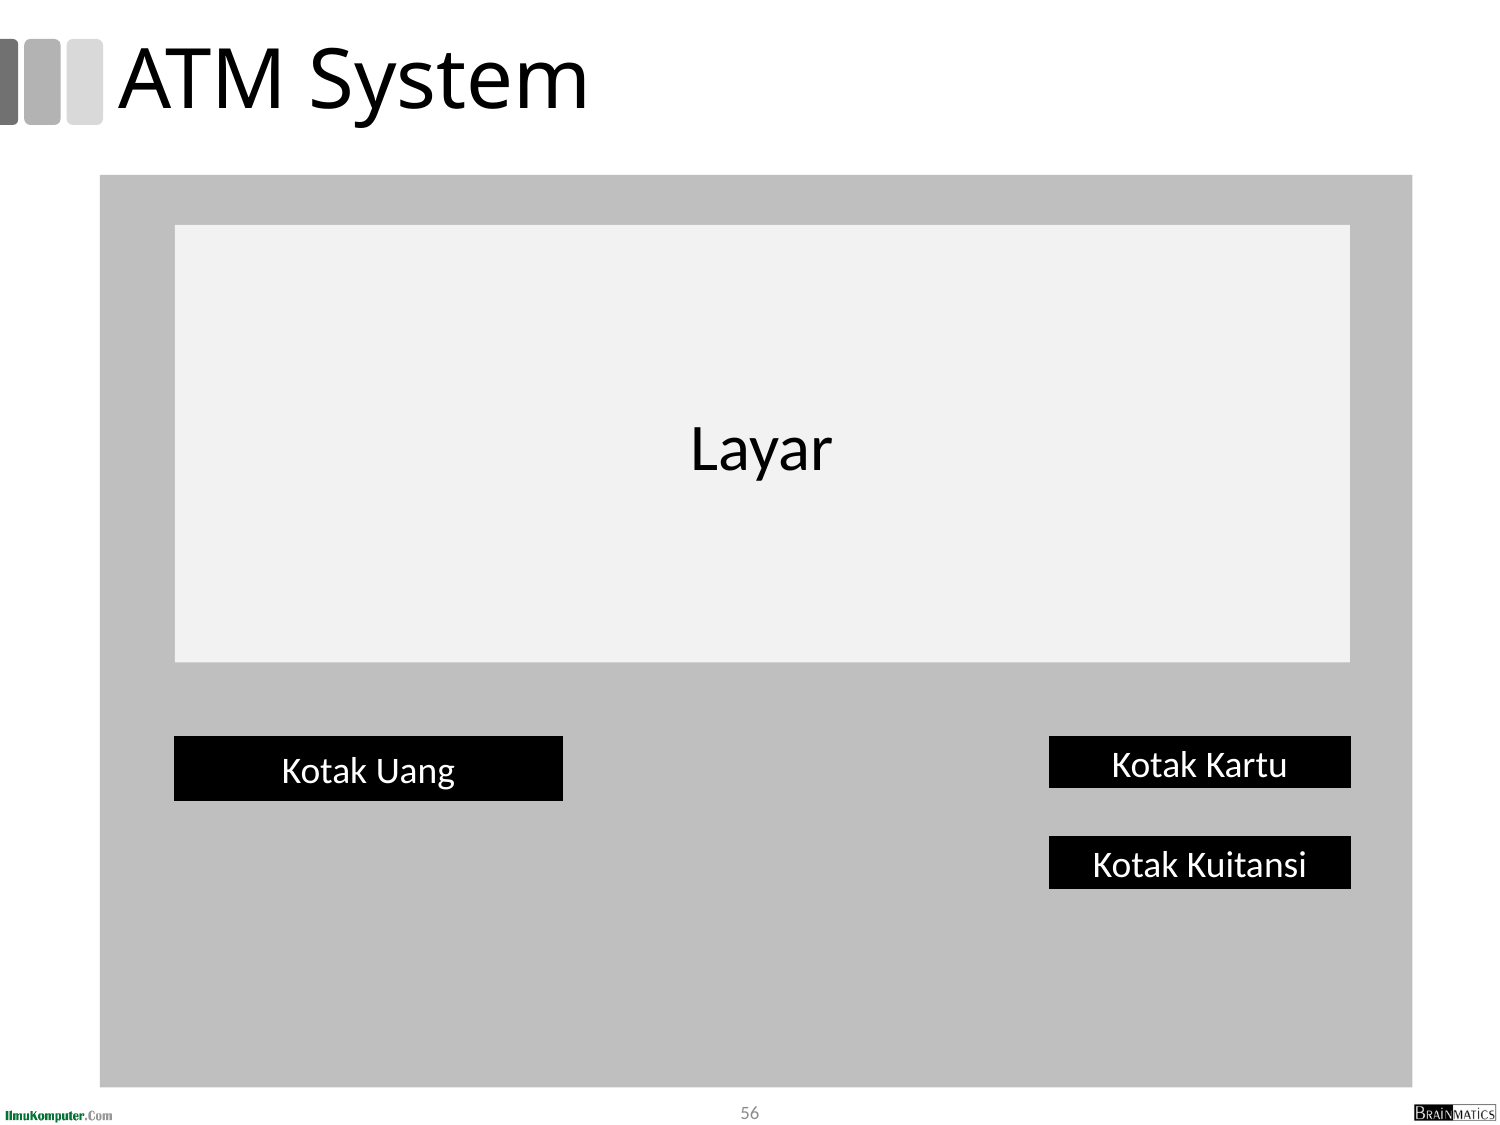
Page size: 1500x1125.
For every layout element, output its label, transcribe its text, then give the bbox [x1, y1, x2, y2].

text_box Layar [174, 224, 1351, 663]
picture [1412, 1102, 1498, 1123]
text_box Kotak Uang [174, 736, 563, 801]
slide_number 56 [581, 1100, 919, 1125]
picture [4, 1106, 113, 1125]
title ATM System [103, 24, 1498, 138]
text_box Kotak Kuitansi [1049, 836, 1351, 889]
text_box Kotak Kartu [1049, 736, 1351, 788]
text_box [99, 174, 1413, 1088]
